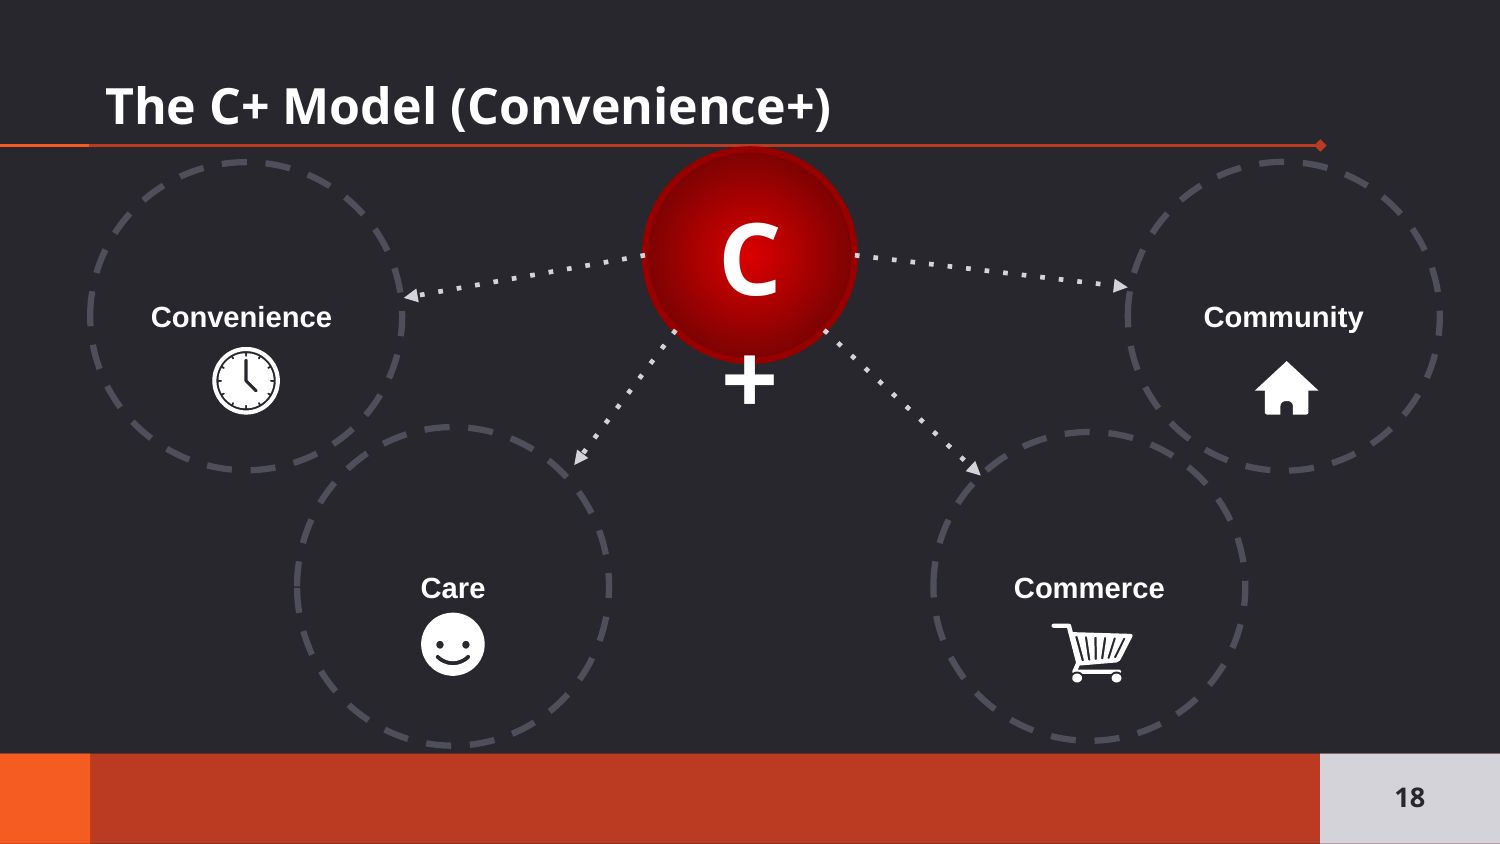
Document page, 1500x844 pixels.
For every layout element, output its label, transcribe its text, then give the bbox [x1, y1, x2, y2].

text_box Convenience [90, 162, 403, 471]
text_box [403, 254, 646, 299]
title The C+ Model (Convenience+) [90, 59, 1320, 150]
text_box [823, 329, 981, 476]
text_box Community [1127, 161, 1440, 471]
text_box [933, 431, 1246, 741]
text_box C+ [645, 149, 855, 362]
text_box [854, 255, 1129, 288]
text_box Care [297, 427, 610, 746]
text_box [212, 346, 281, 415]
text_box [421, 612, 485, 676]
slide_number ‹#› [1320, 753, 1500, 844]
text_box [1254, 361, 1319, 415]
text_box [573, 329, 676, 466]
